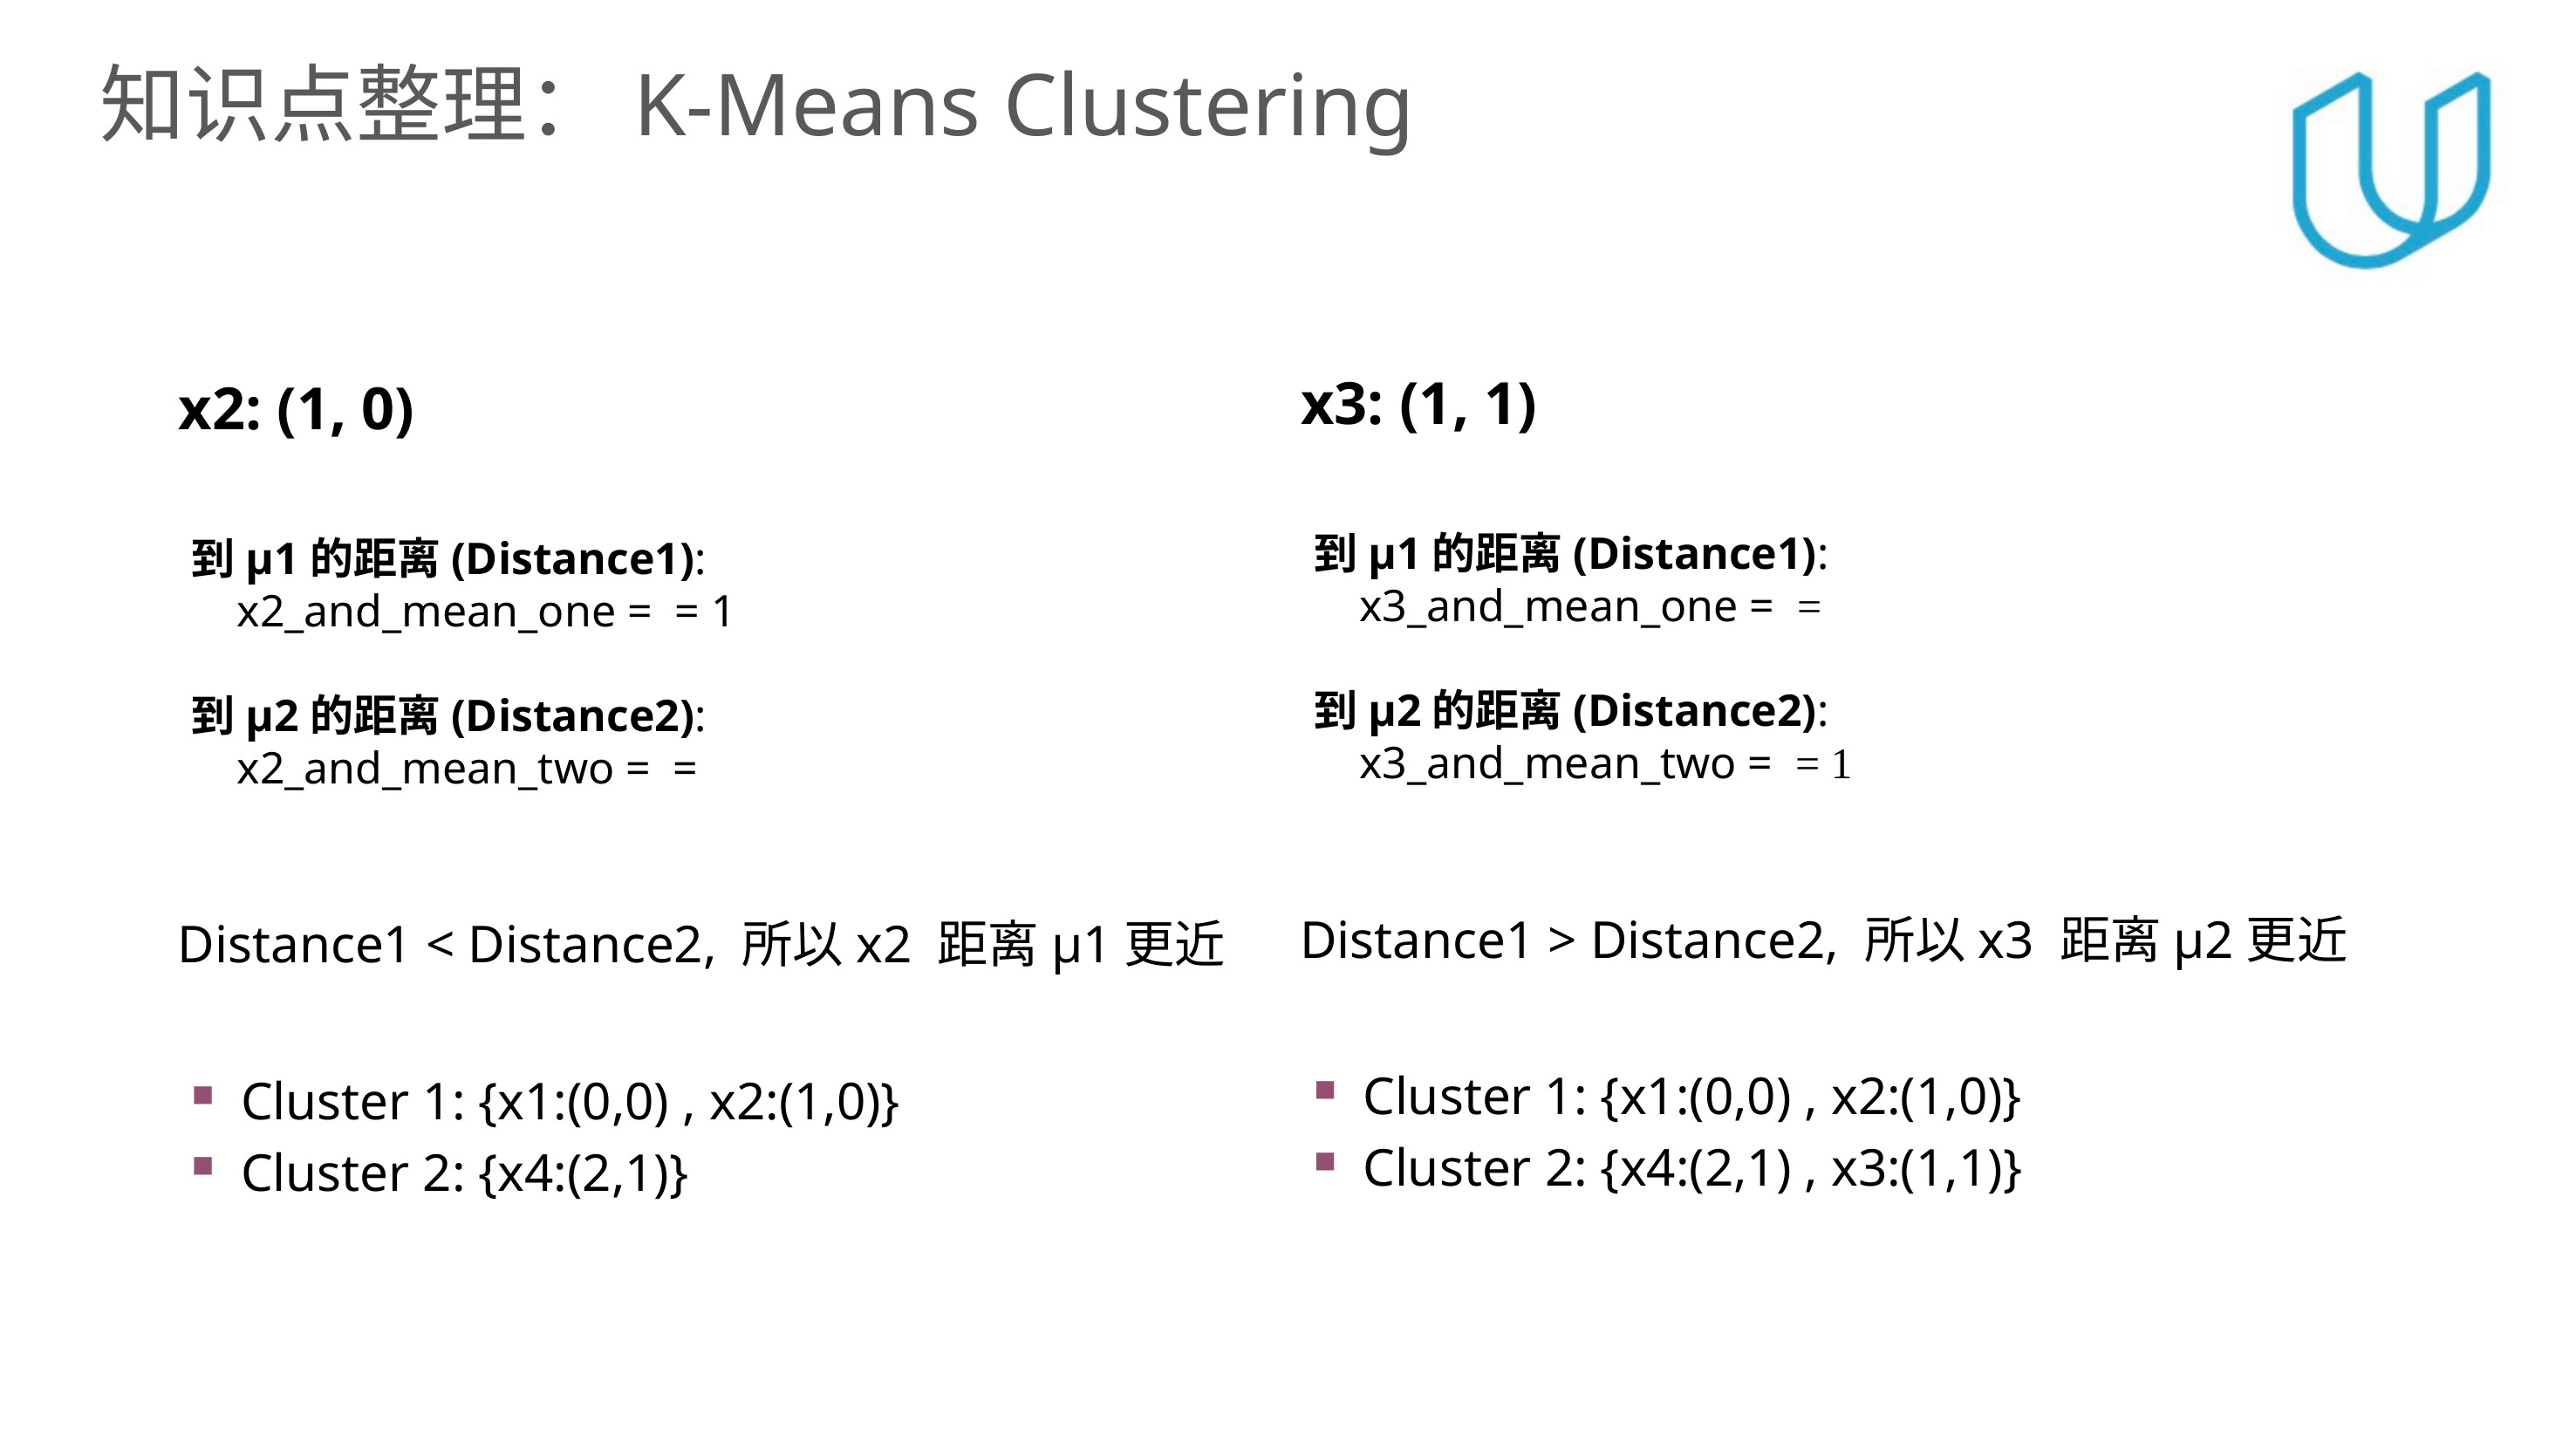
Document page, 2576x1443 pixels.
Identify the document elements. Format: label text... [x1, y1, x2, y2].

text_box Distance1 > Distance2, 所以x3 距离μ2更近 [1287, 900, 2361, 975]
picture [2274, 56, 2507, 282]
text_box Cluster 1: {x1:(0,0) , x2:(1,0)} Cluster 2: {x4:(2,1) , x3:(1,1)} [1301, 1057, 2347, 1212]
text_box 知识点整理：K-Means Clustering [74, 38, 1833, 168]
text_box Cluster 1: {x1:(0,0) , x2:(1,0)} Cluster 2: {x4:(2,1)} [178, 1062, 1226, 1217]
text_box x2: (1, 0) [165, 365, 569, 518]
text_box Distance1 < Distance2, 所以x2 距离μ1更近 [165, 906, 1239, 980]
text_box x3: (1, 1) [1288, 359, 1691, 513]
